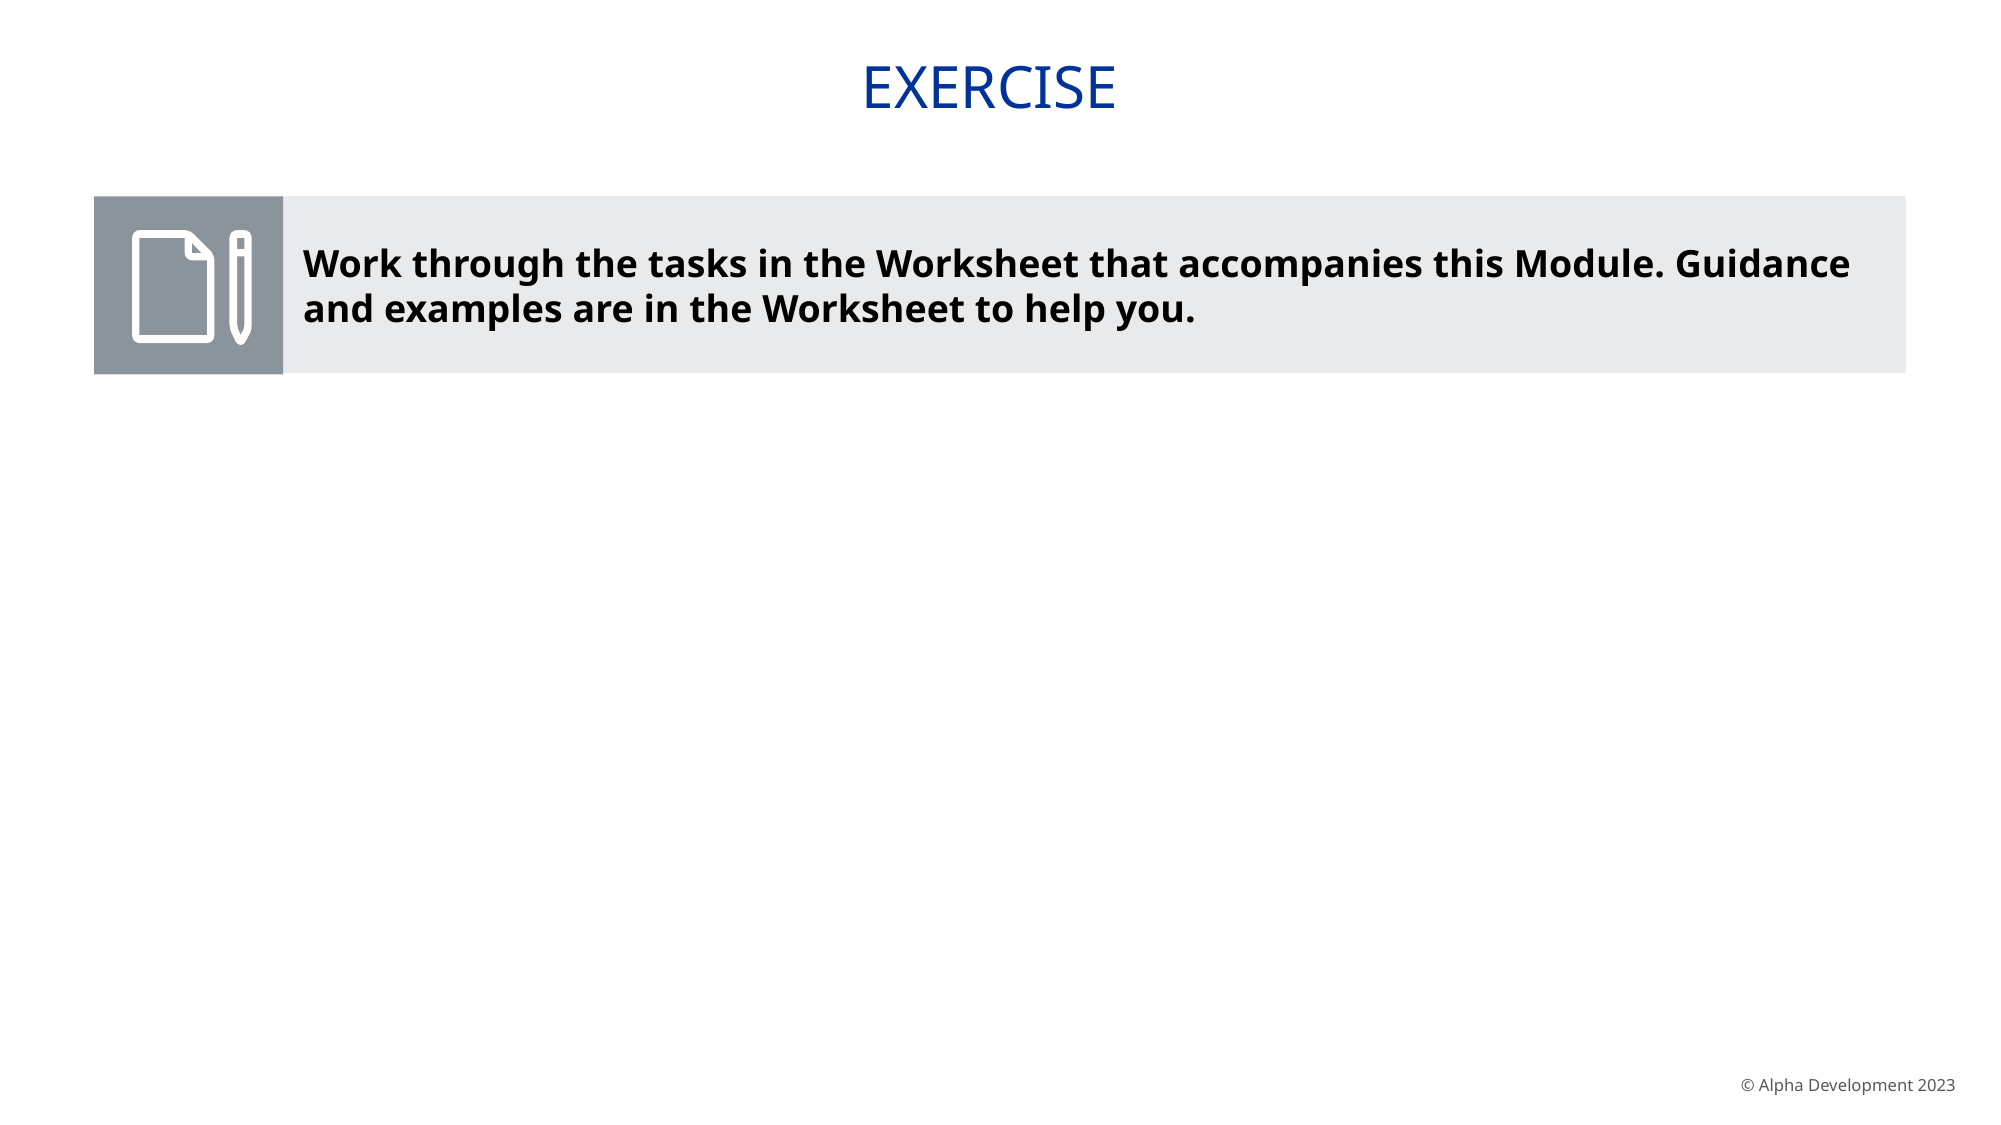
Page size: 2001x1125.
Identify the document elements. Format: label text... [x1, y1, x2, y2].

text_box Work through the tasks in the Worksheet that accompanies this Module. Guidance and examples are in the Worksheet to help you. [285, 194, 1908, 375]
text_box [229, 230, 252, 345]
text_box [132, 230, 215, 344]
text_box [92, 194, 285, 377]
title exercise [82, 42, 1898, 138]
